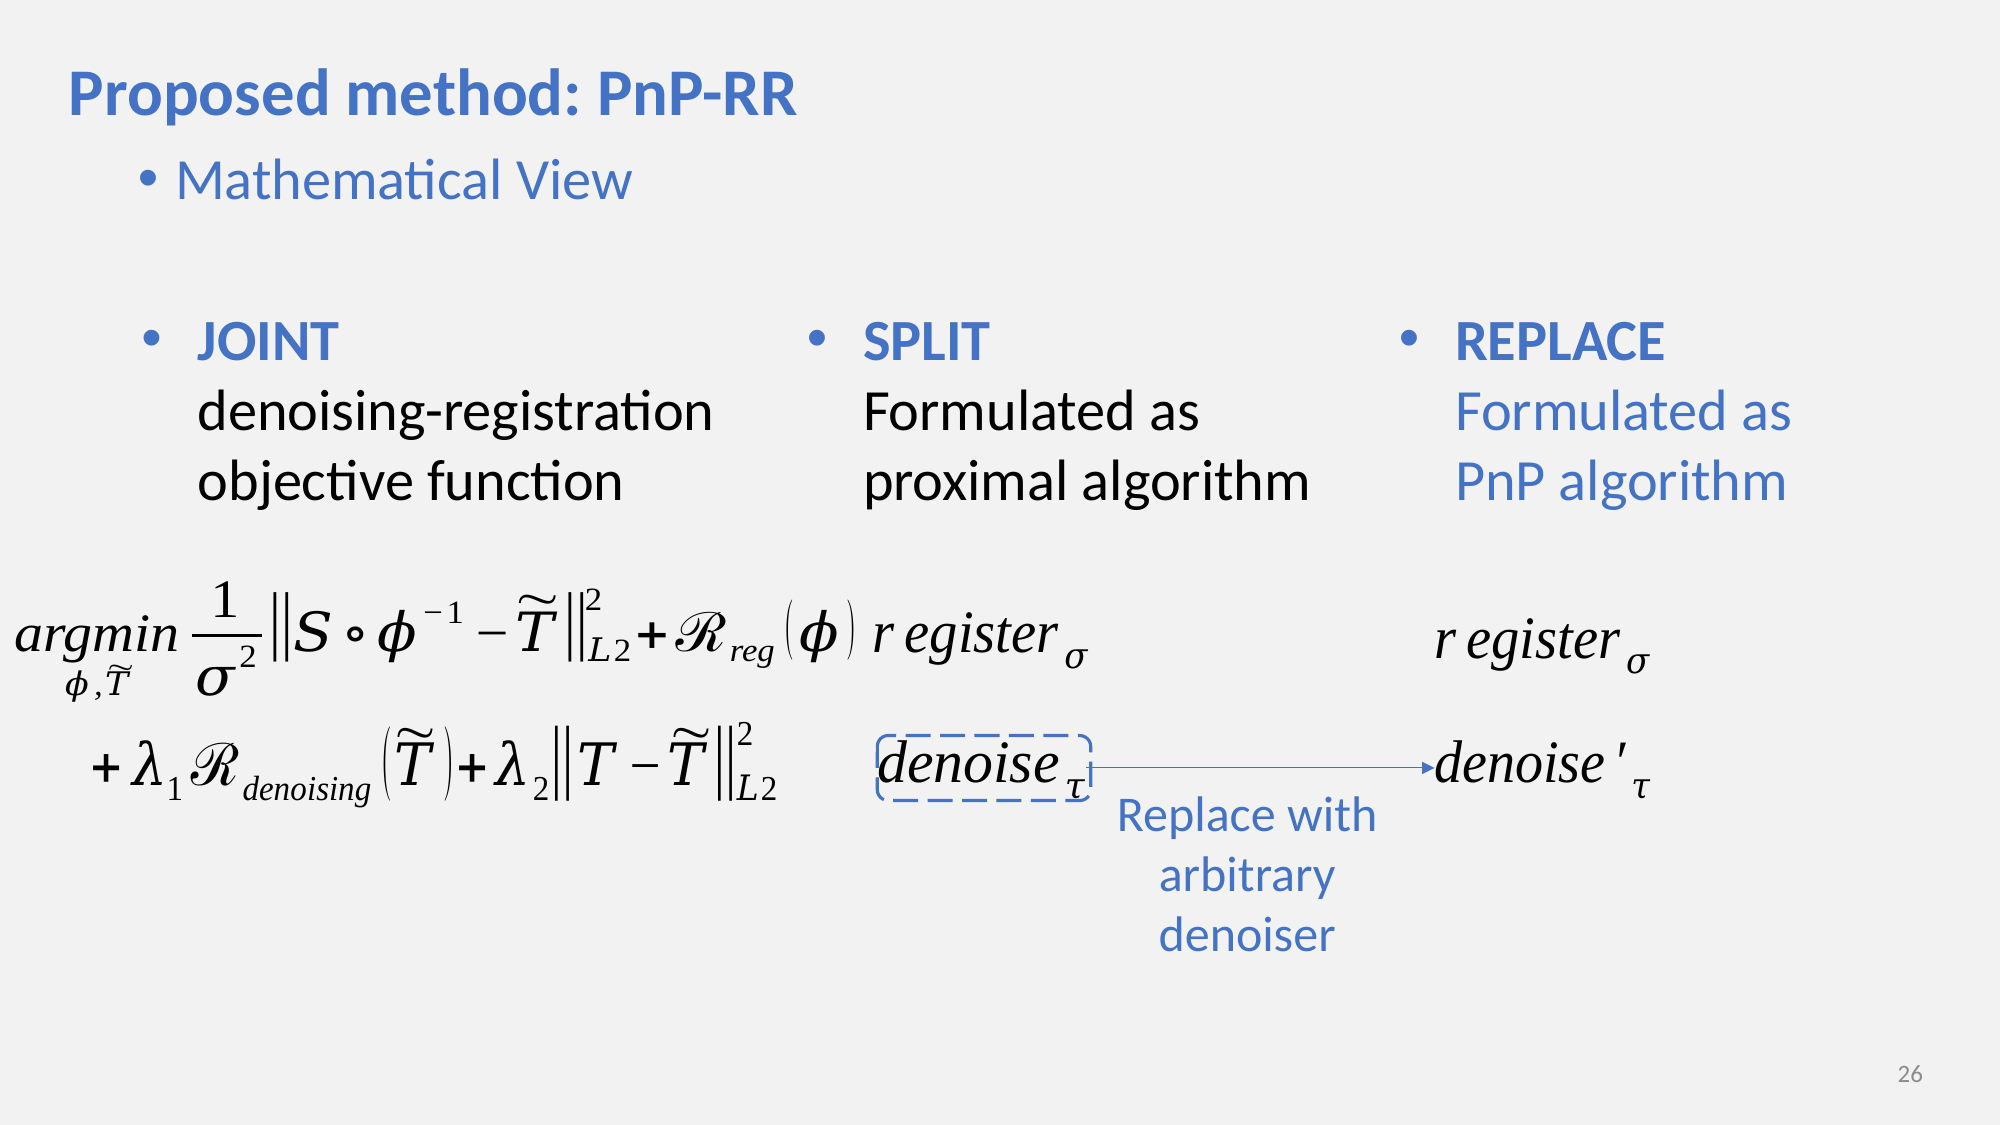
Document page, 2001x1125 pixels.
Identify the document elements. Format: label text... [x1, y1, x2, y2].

title Proposed method: PnP-RR [53, 46, 1603, 142]
slide_number 26 [1488, 1042, 1939, 1103]
list Mathematical View [123, 141, 1939, 228]
text_box SPLIT Formulated as proximal algorithm [792, 295, 1326, 520]
text_box JOINT denoising-registration objective function [126, 295, 743, 520]
text_box REPLACE Formulated as PnP algorithm [1384, 295, 1821, 520]
text_box [876, 734, 1092, 802]
text_box Replace with arbitrary denoiser [1090, 773, 1405, 969]
